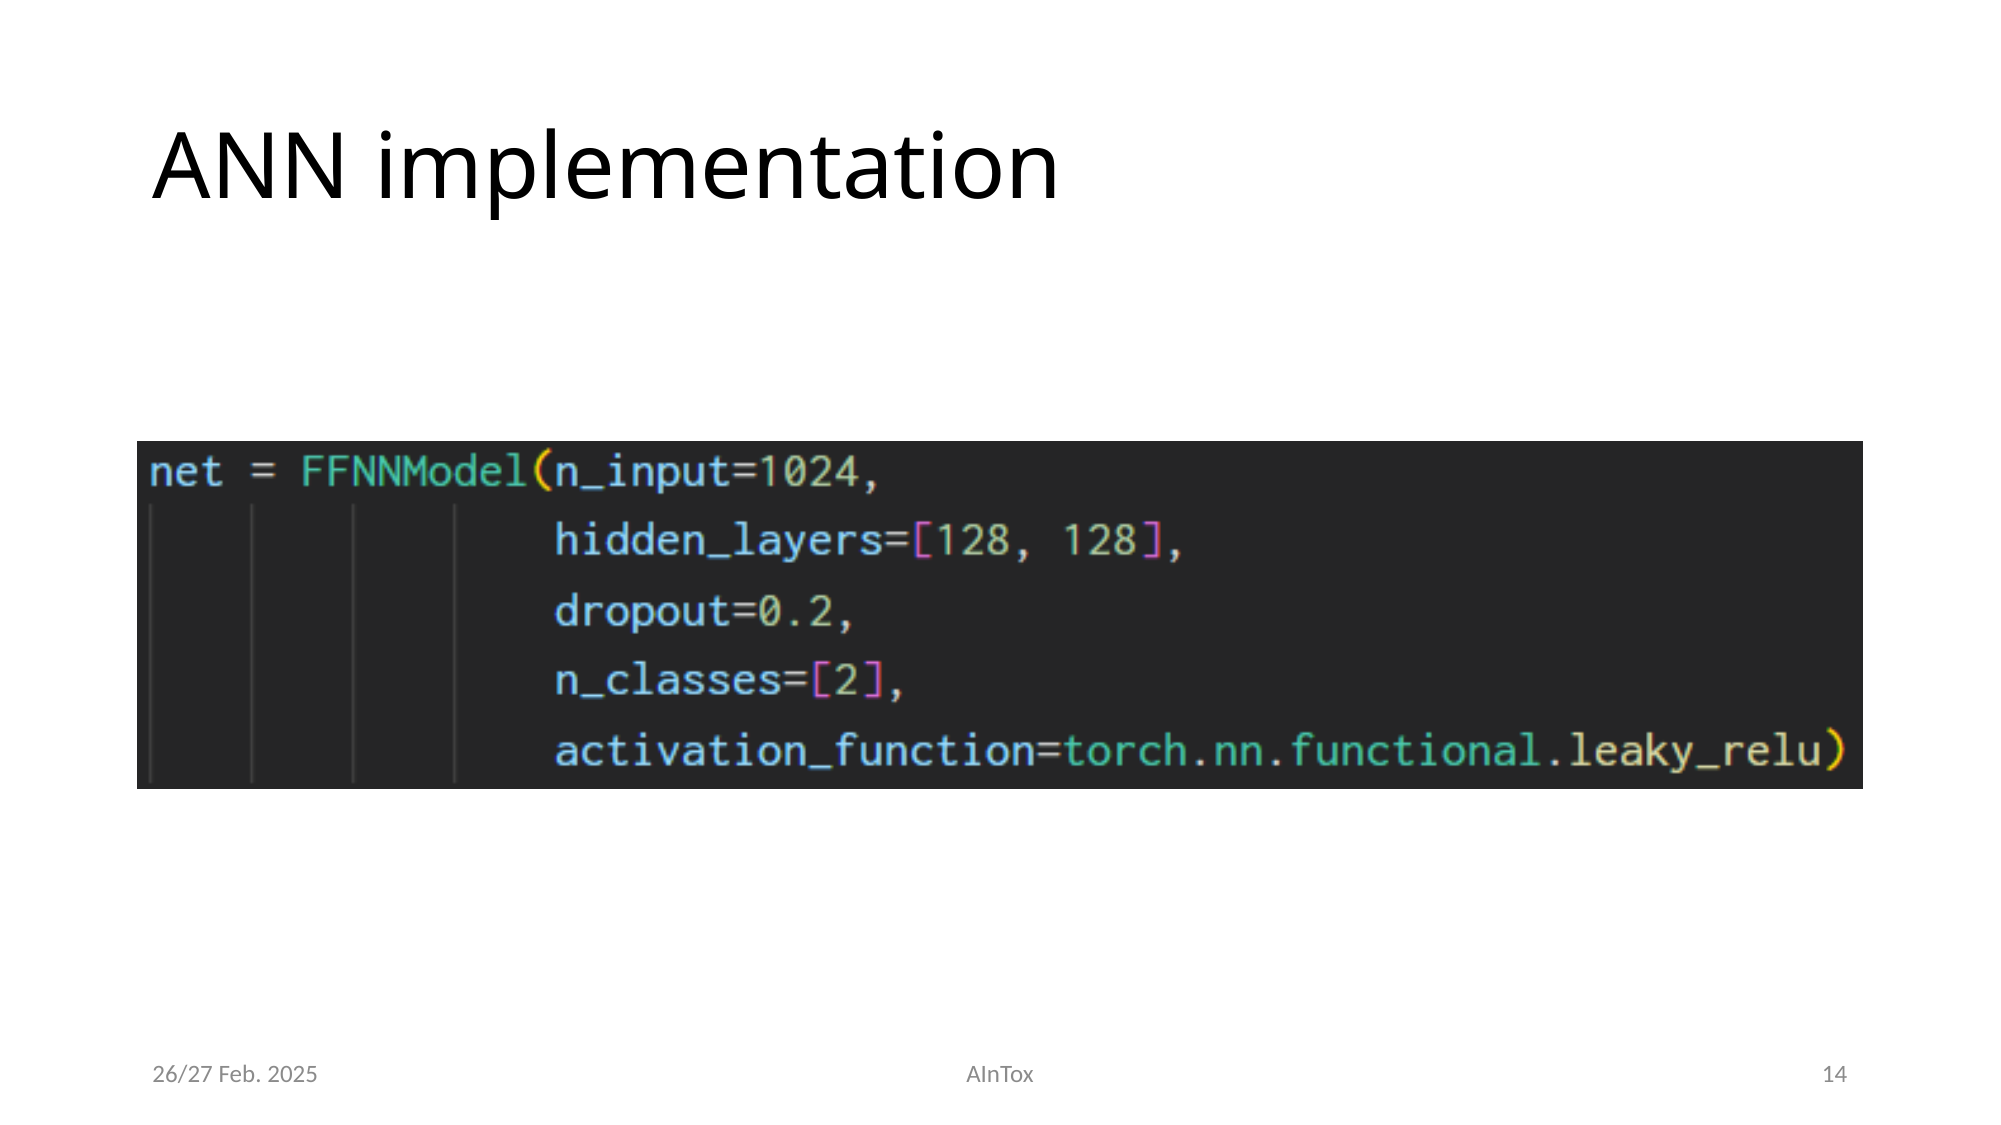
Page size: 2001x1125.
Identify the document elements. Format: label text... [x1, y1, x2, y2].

slide_number 14 [1412, 1042, 1863, 1103]
picture [137, 441, 1863, 789]
title ANN implementation [137, 59, 1863, 278]
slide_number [137, 1042, 588, 1103]
footer AInTox [662, 1042, 1338, 1103]
